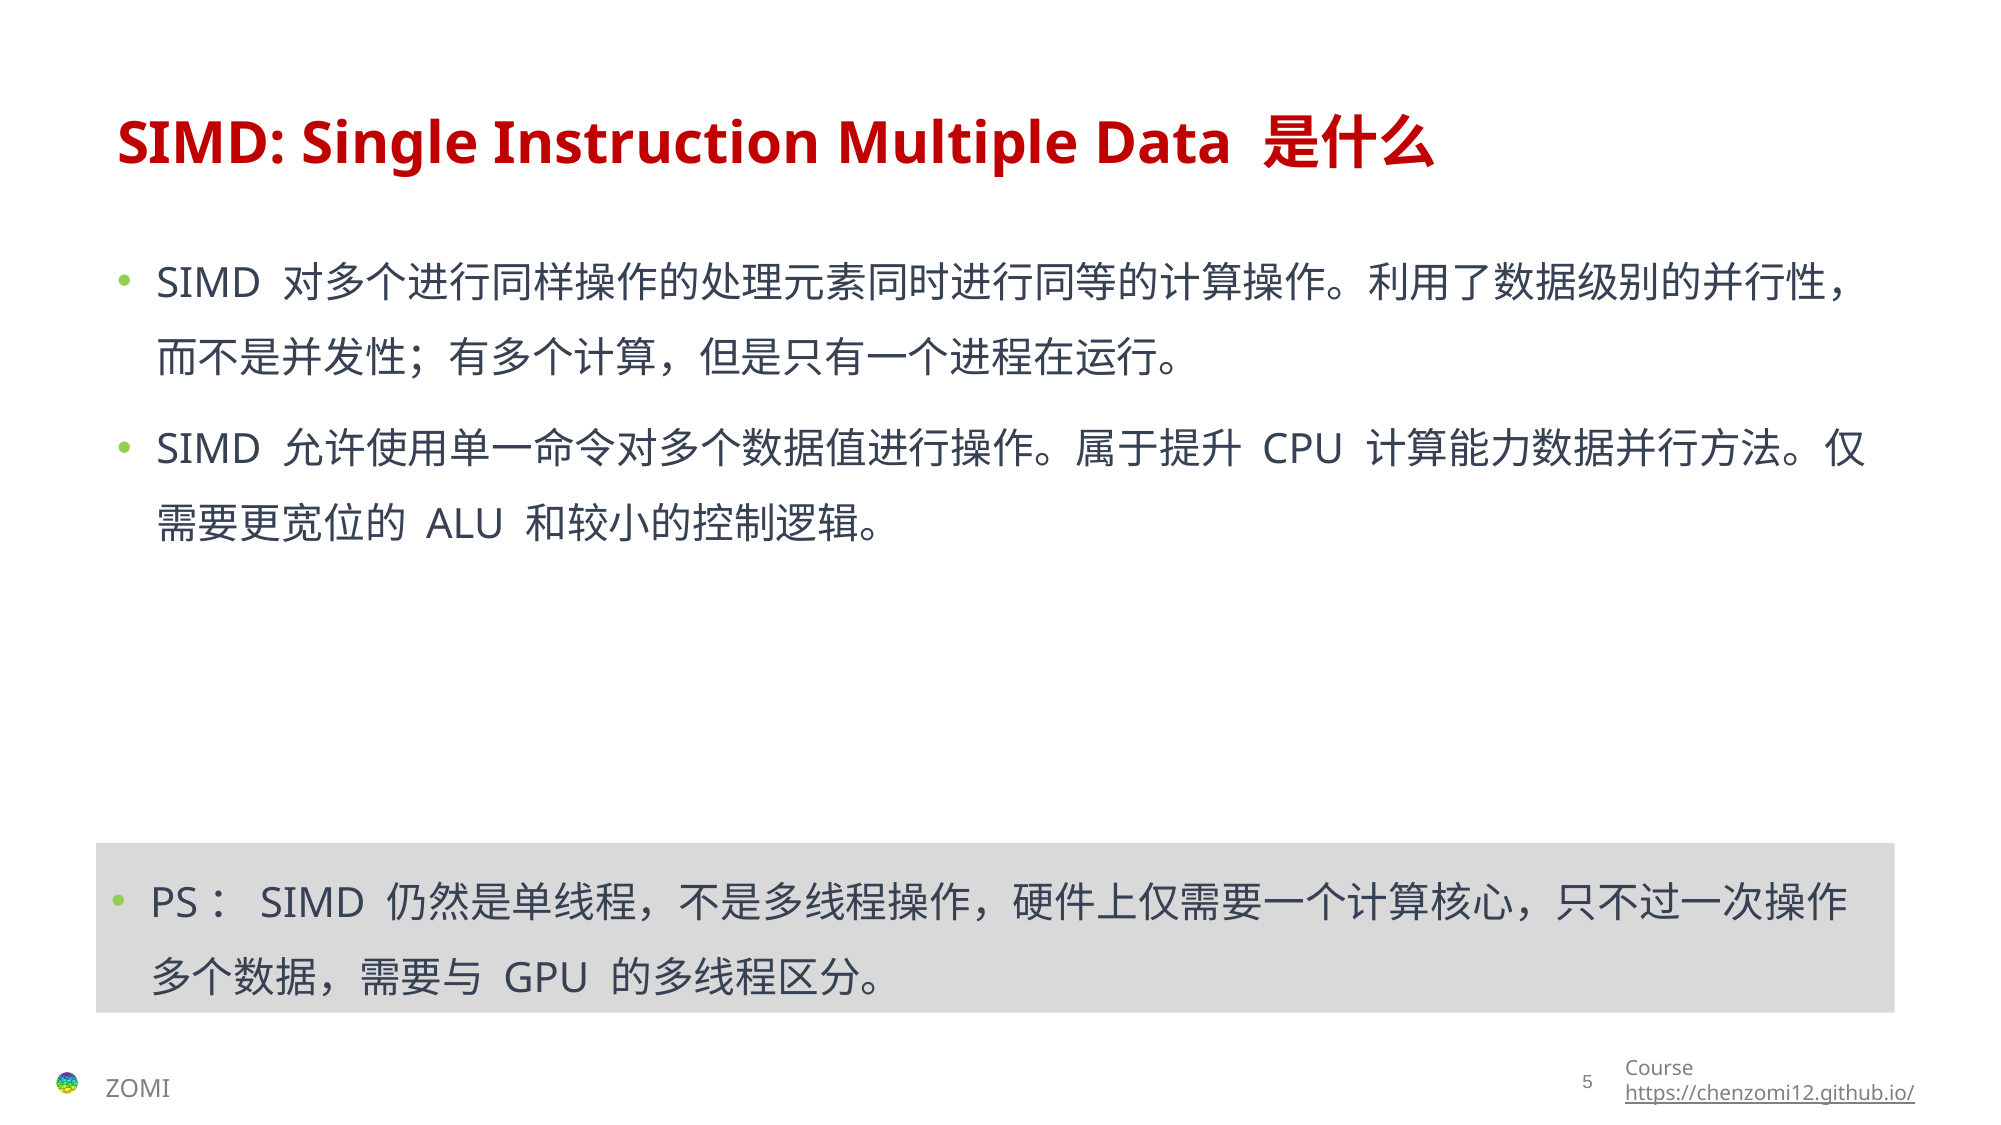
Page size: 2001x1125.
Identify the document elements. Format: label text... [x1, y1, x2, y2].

picture [57, 1073, 77, 1093]
title SIMD: Single Instruction Multiple Data 是什么 [102, 91, 1901, 189]
text_box PS：SIMD 仍然是单线程，不是多线程操作，硬件上仅需要一个计算核心，只不过一次操作多个数据，需要与 GPU 的多线程区分。 [96, 843, 1895, 1013]
list SIMD 对多个进行同样操作的处理元素同时进行同等的计算操作。利用了数据级别的并行性，而不是并发性；有多个计算，但是只有一个进程在运行。 SIMD 允许使用单一命令对多个数据值进行操作。属于提升 CPU 计算能力数据并行方法。仅需要更宽位的 ALU 和较小的控制逻辑。 [102, 223, 1901, 563]
